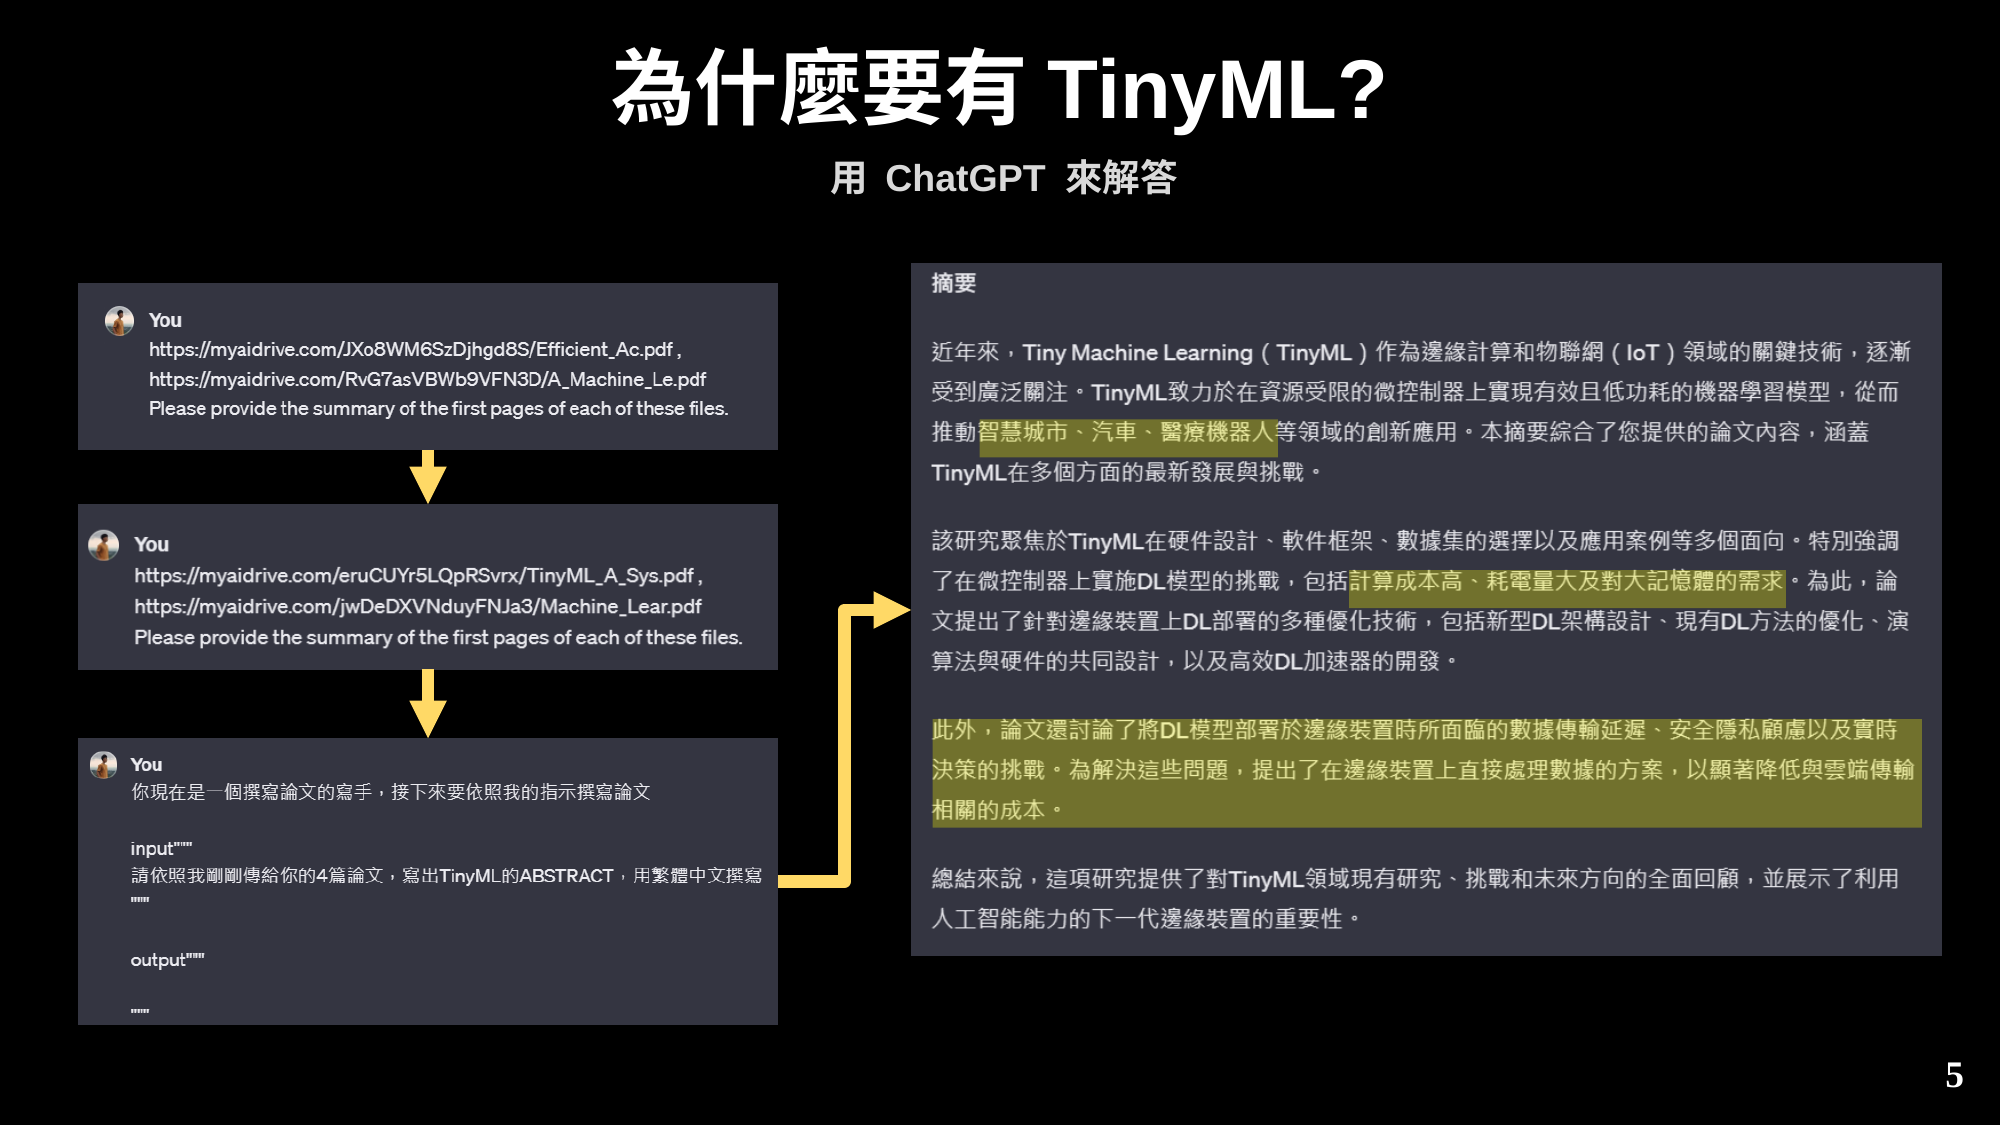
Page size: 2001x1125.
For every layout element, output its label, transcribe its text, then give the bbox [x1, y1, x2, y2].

list 用 ChatGPT 來解答 [721, 151, 1279, 237]
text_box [777, 609, 912, 882]
picture [77, 737, 779, 1026]
picture [77, 503, 779, 670]
title 為什麼要有TinyML? [450, 56, 1550, 144]
picture [910, 263, 1942, 957]
slide_number 5 [1718, 1042, 1980, 1103]
picture [77, 283, 779, 450]
